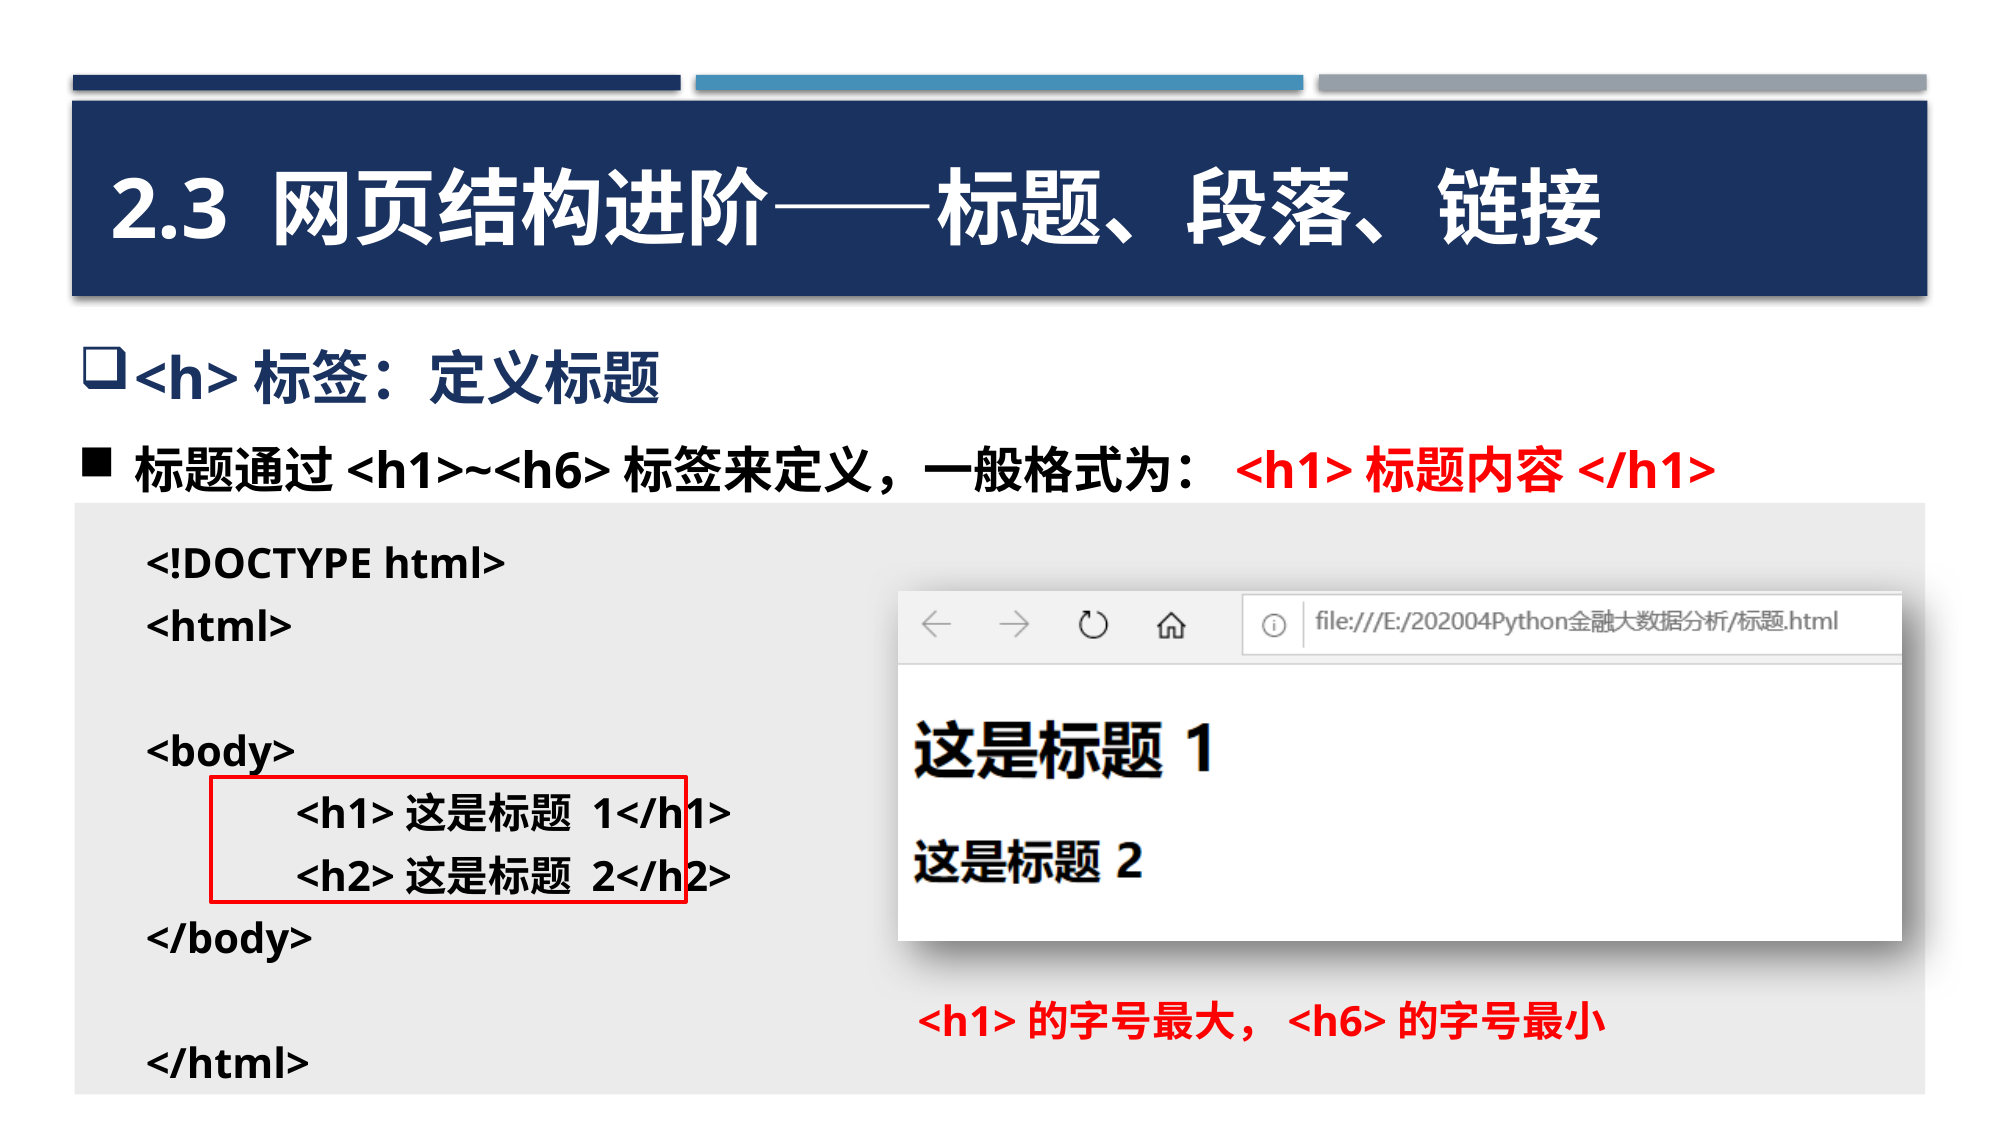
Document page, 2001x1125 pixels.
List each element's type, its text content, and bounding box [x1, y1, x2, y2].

text_box 2.3 网页结构进阶——标题、段落、链接 [95, 147, 1689, 263]
picture [897, 590, 1902, 942]
text_box <h>标签：定义标题 [63, 298, 1925, 401]
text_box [74, 502, 1926, 1095]
text_box 标题通过<h1>~<h6>标签来定义，一般格式为：<h1>标题内容</h1> [63, 401, 1937, 506]
